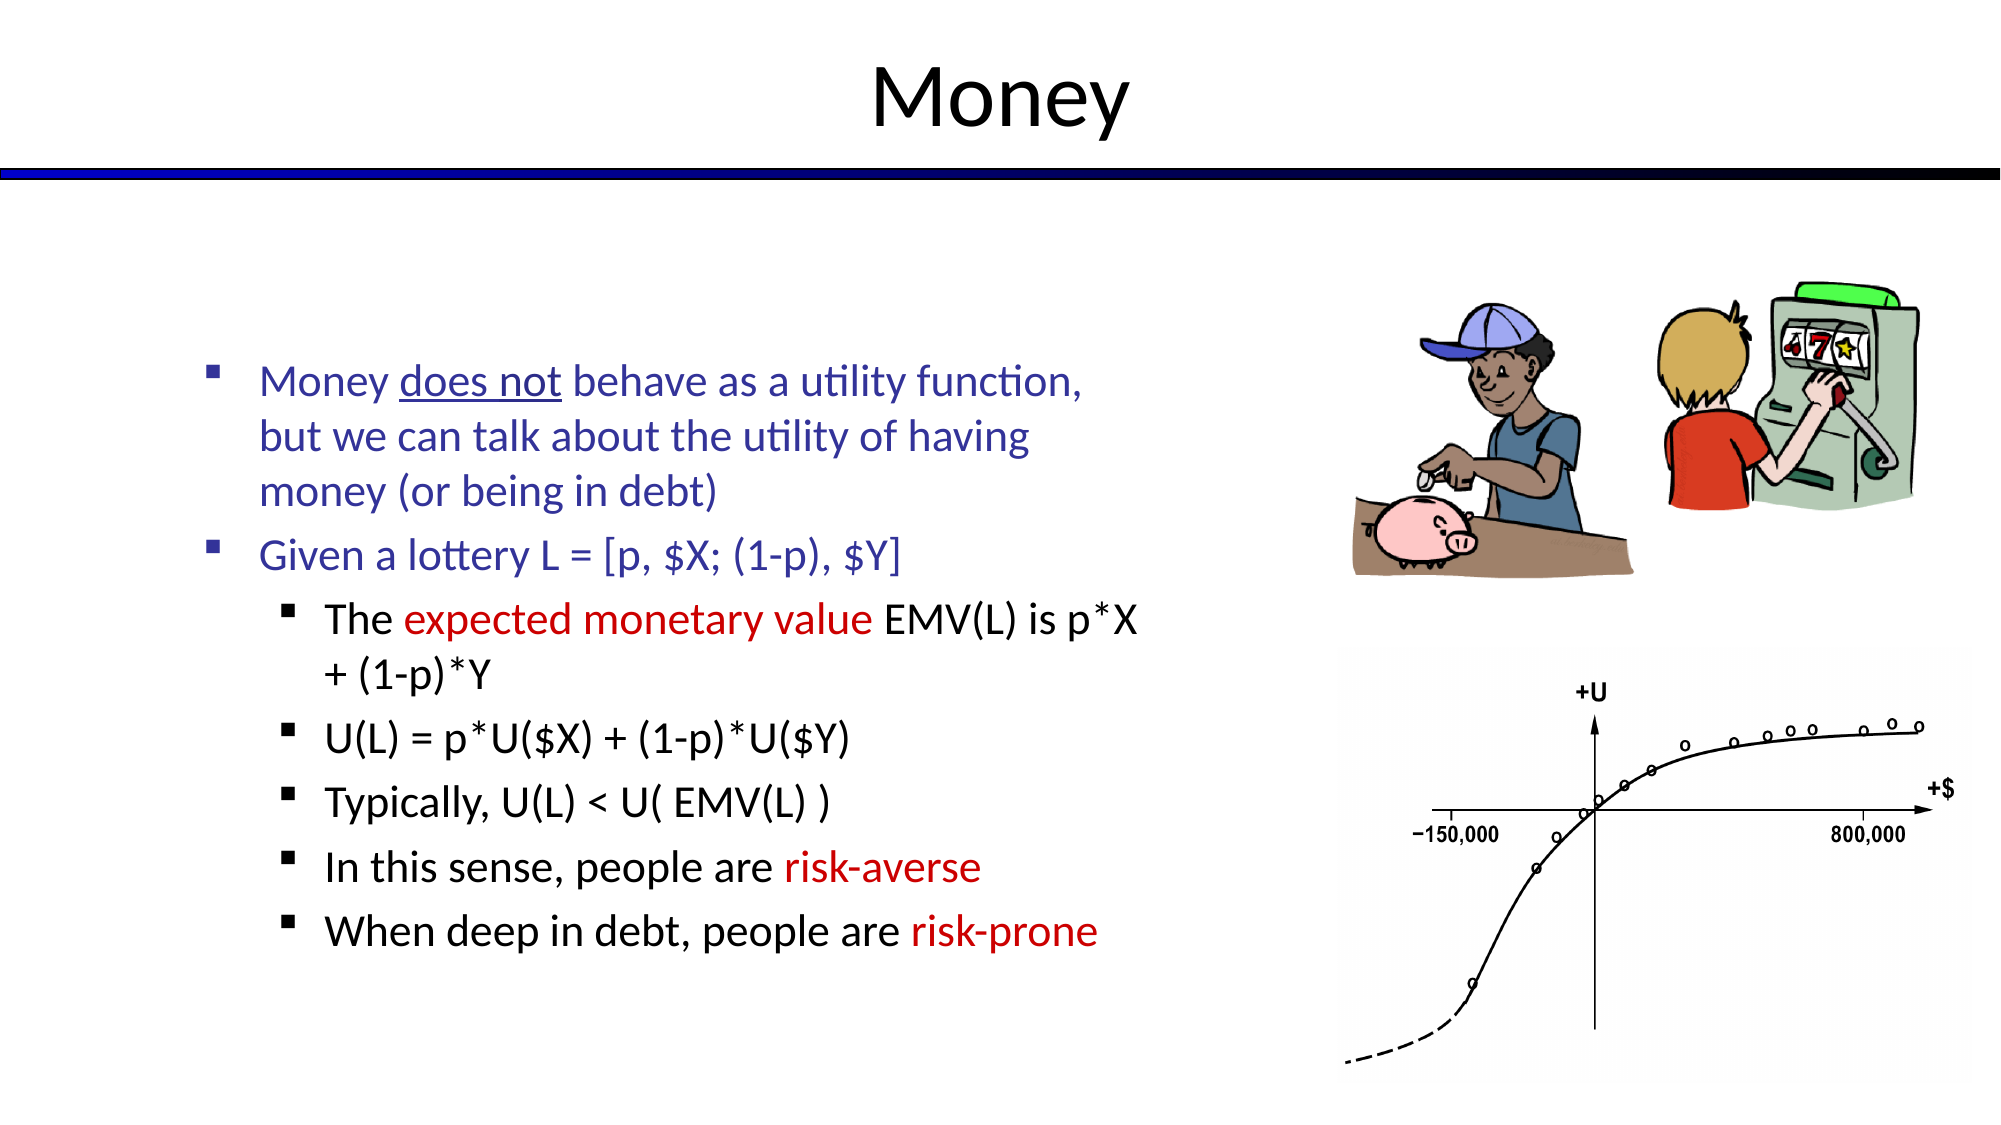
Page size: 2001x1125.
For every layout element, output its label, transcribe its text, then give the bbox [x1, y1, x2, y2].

list Money does not behave as a utility function, but we can talk about the utility of having money (or being in debt) Given a lottery L = [p, $X; (1-p), $Y] The expected monetary value EMV(L) is p*X + (1-p)*Y U(L) = p*U($X) + (1-p)*U($Y) Typically, U(L) < U( EMV(L) ) In this sense, people are risk-averse When deep in debt, people are risk-prone [187, 342, 1173, 953]
title Money [0, 0, 2000, 184]
picture [1337, 647, 1972, 1083]
picture [1337, 259, 1945, 609]
